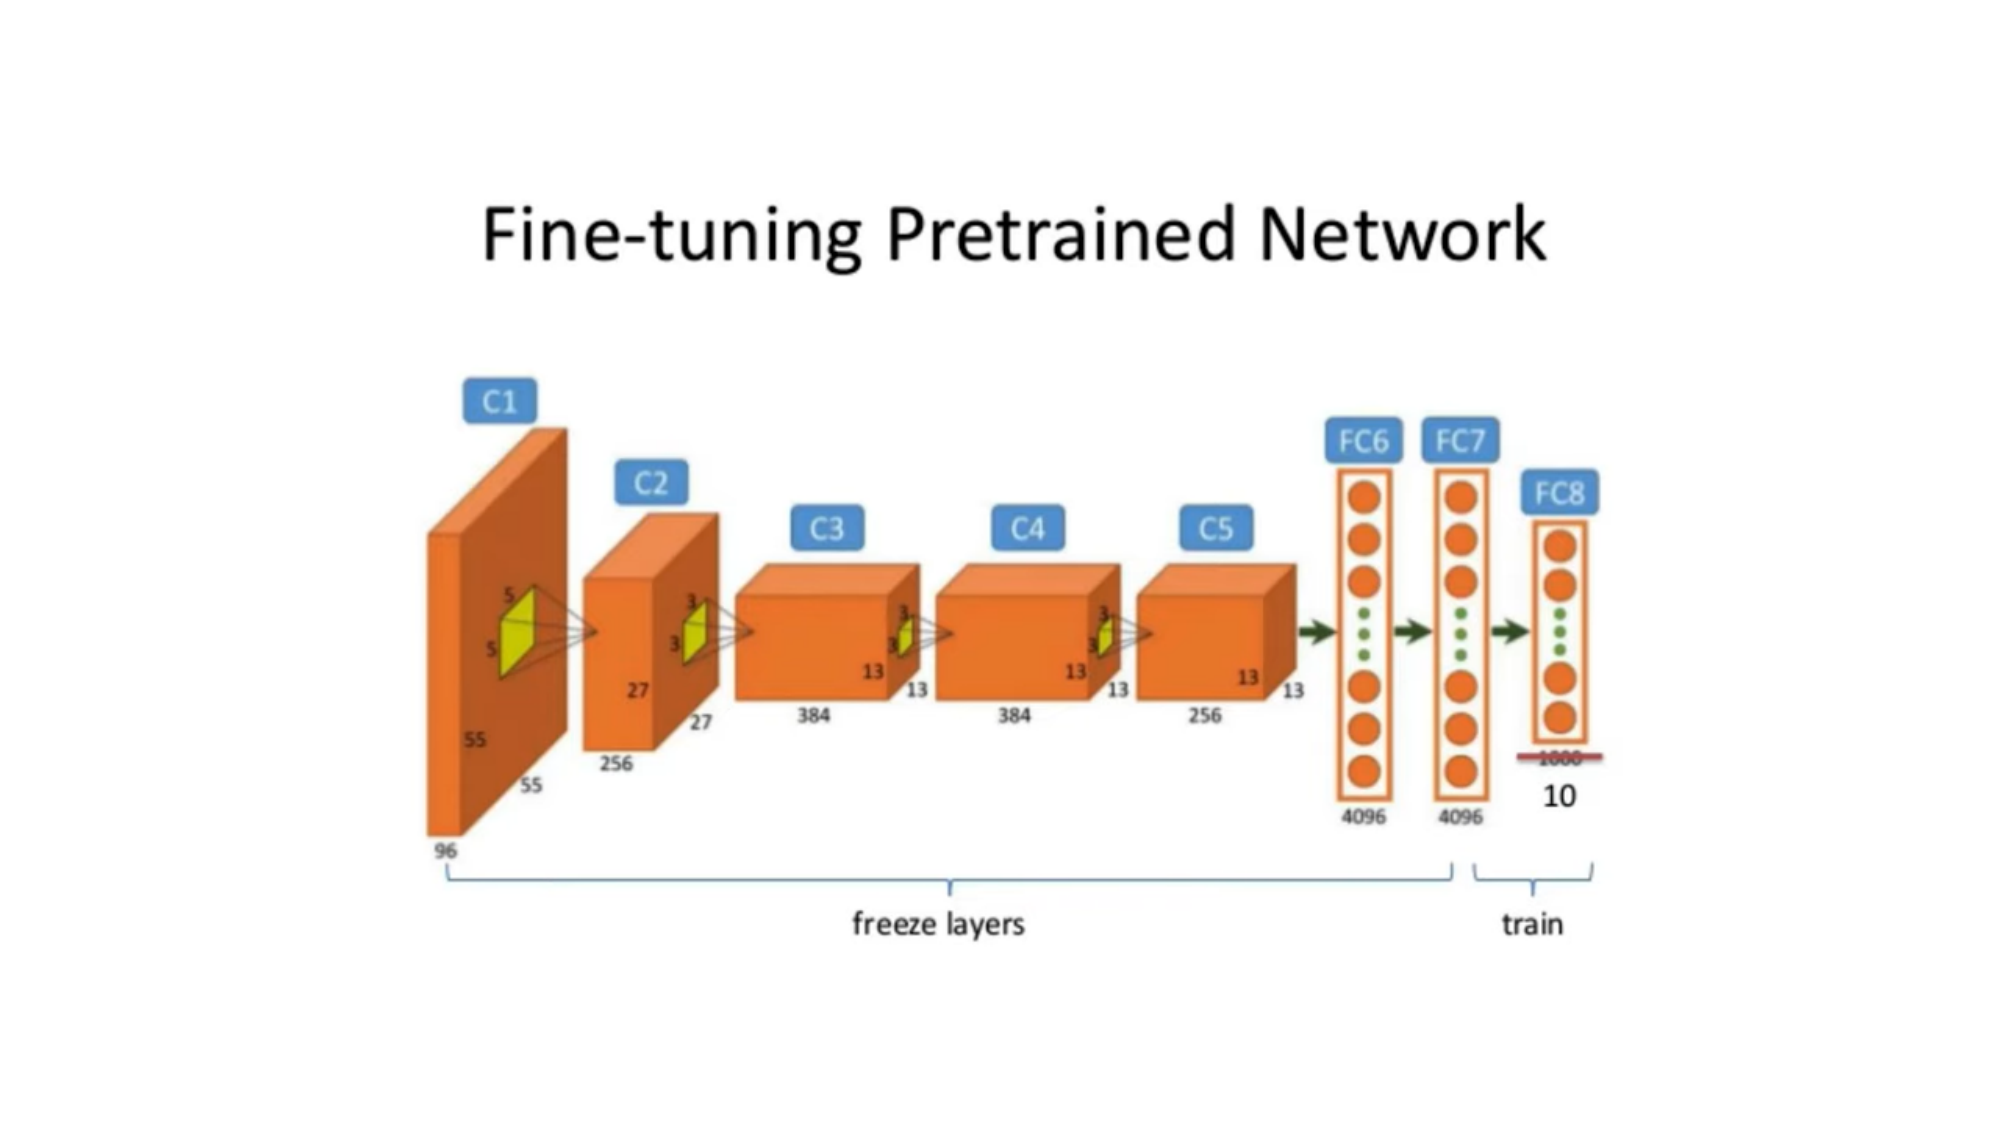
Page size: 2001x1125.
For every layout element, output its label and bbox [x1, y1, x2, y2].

picture [137, 105, 1862, 1020]
